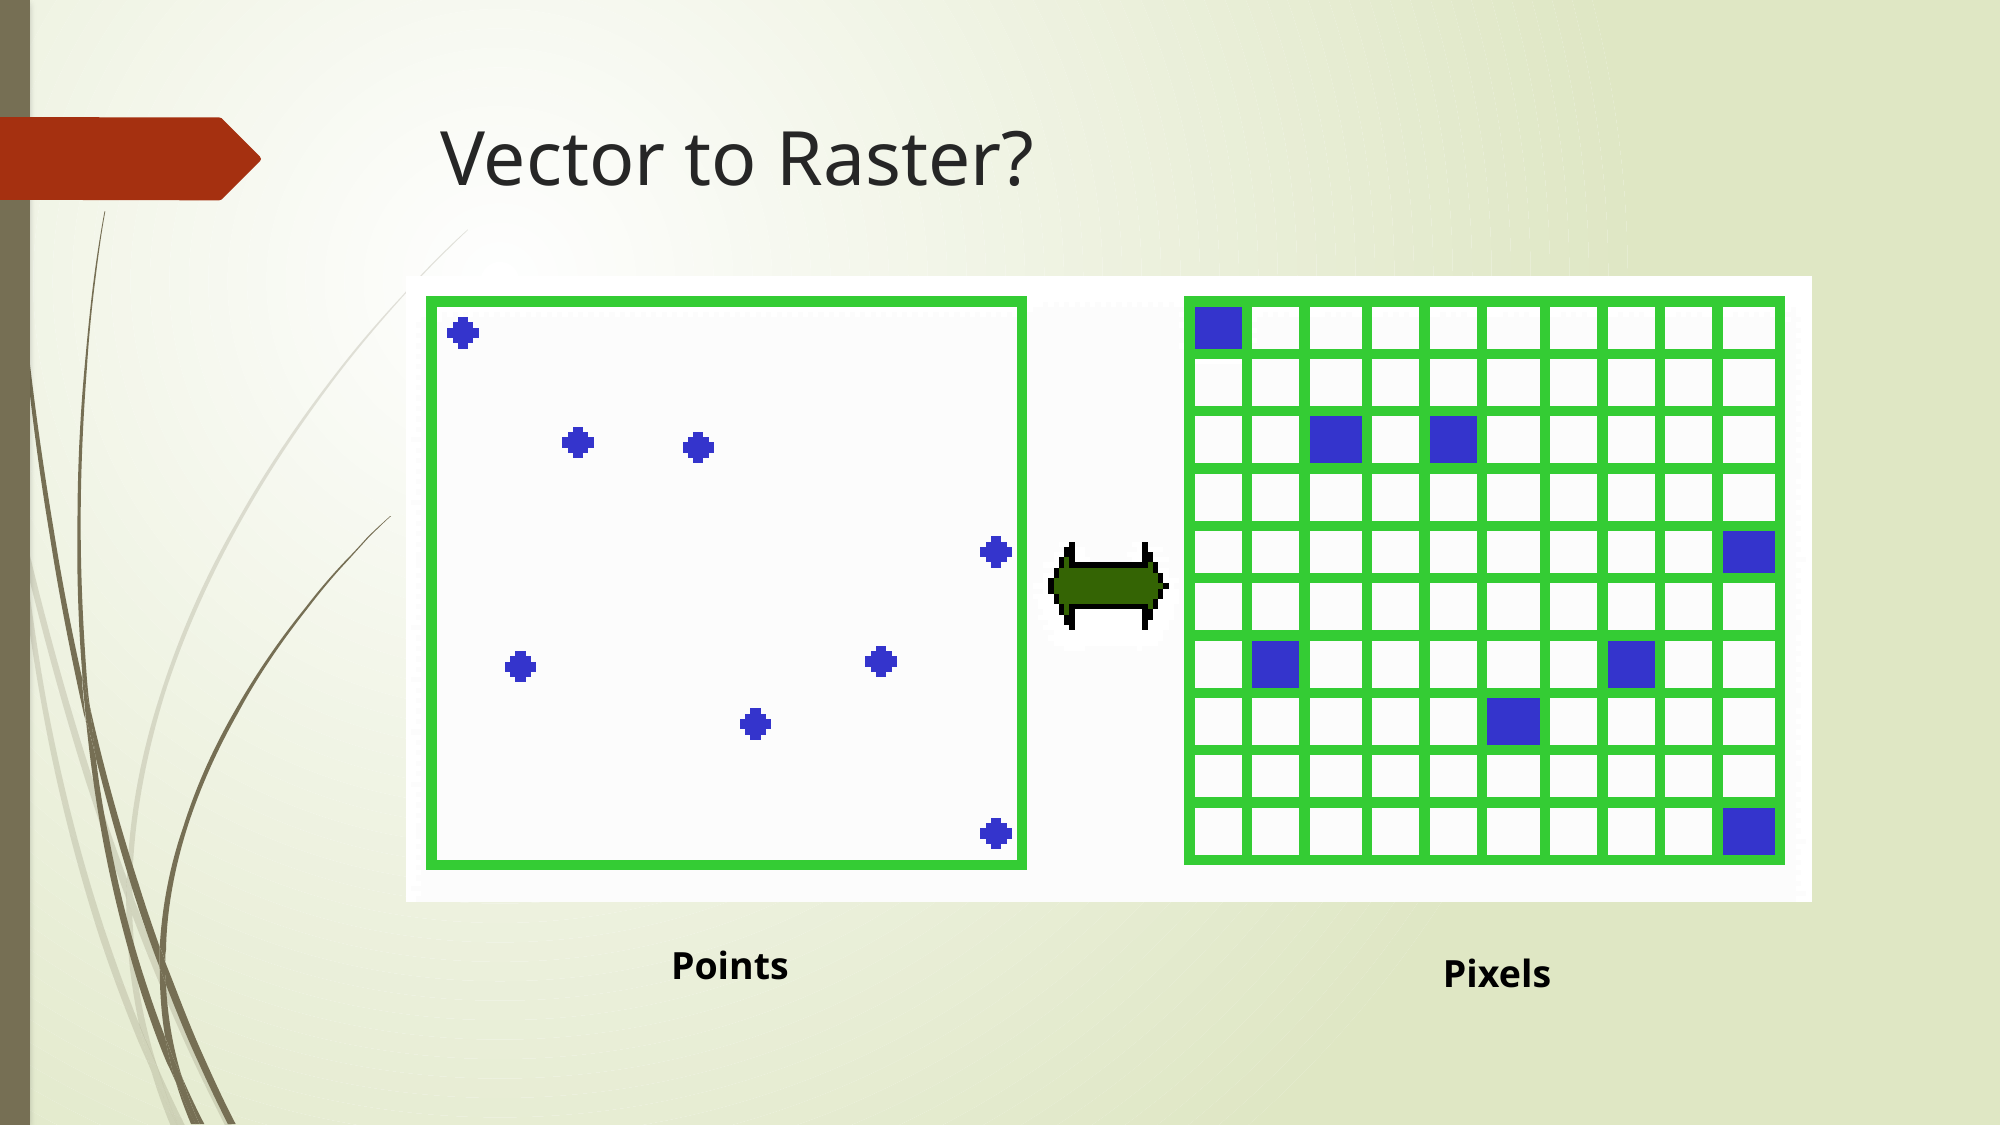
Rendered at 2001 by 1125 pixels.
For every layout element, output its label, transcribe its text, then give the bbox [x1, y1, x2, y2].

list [406, 276, 1812, 902]
text_box Points [656, 934, 827, 995]
text_box Pixels [1428, 942, 1599, 1002]
title Vector to Raster? [425, 102, 1888, 313]
